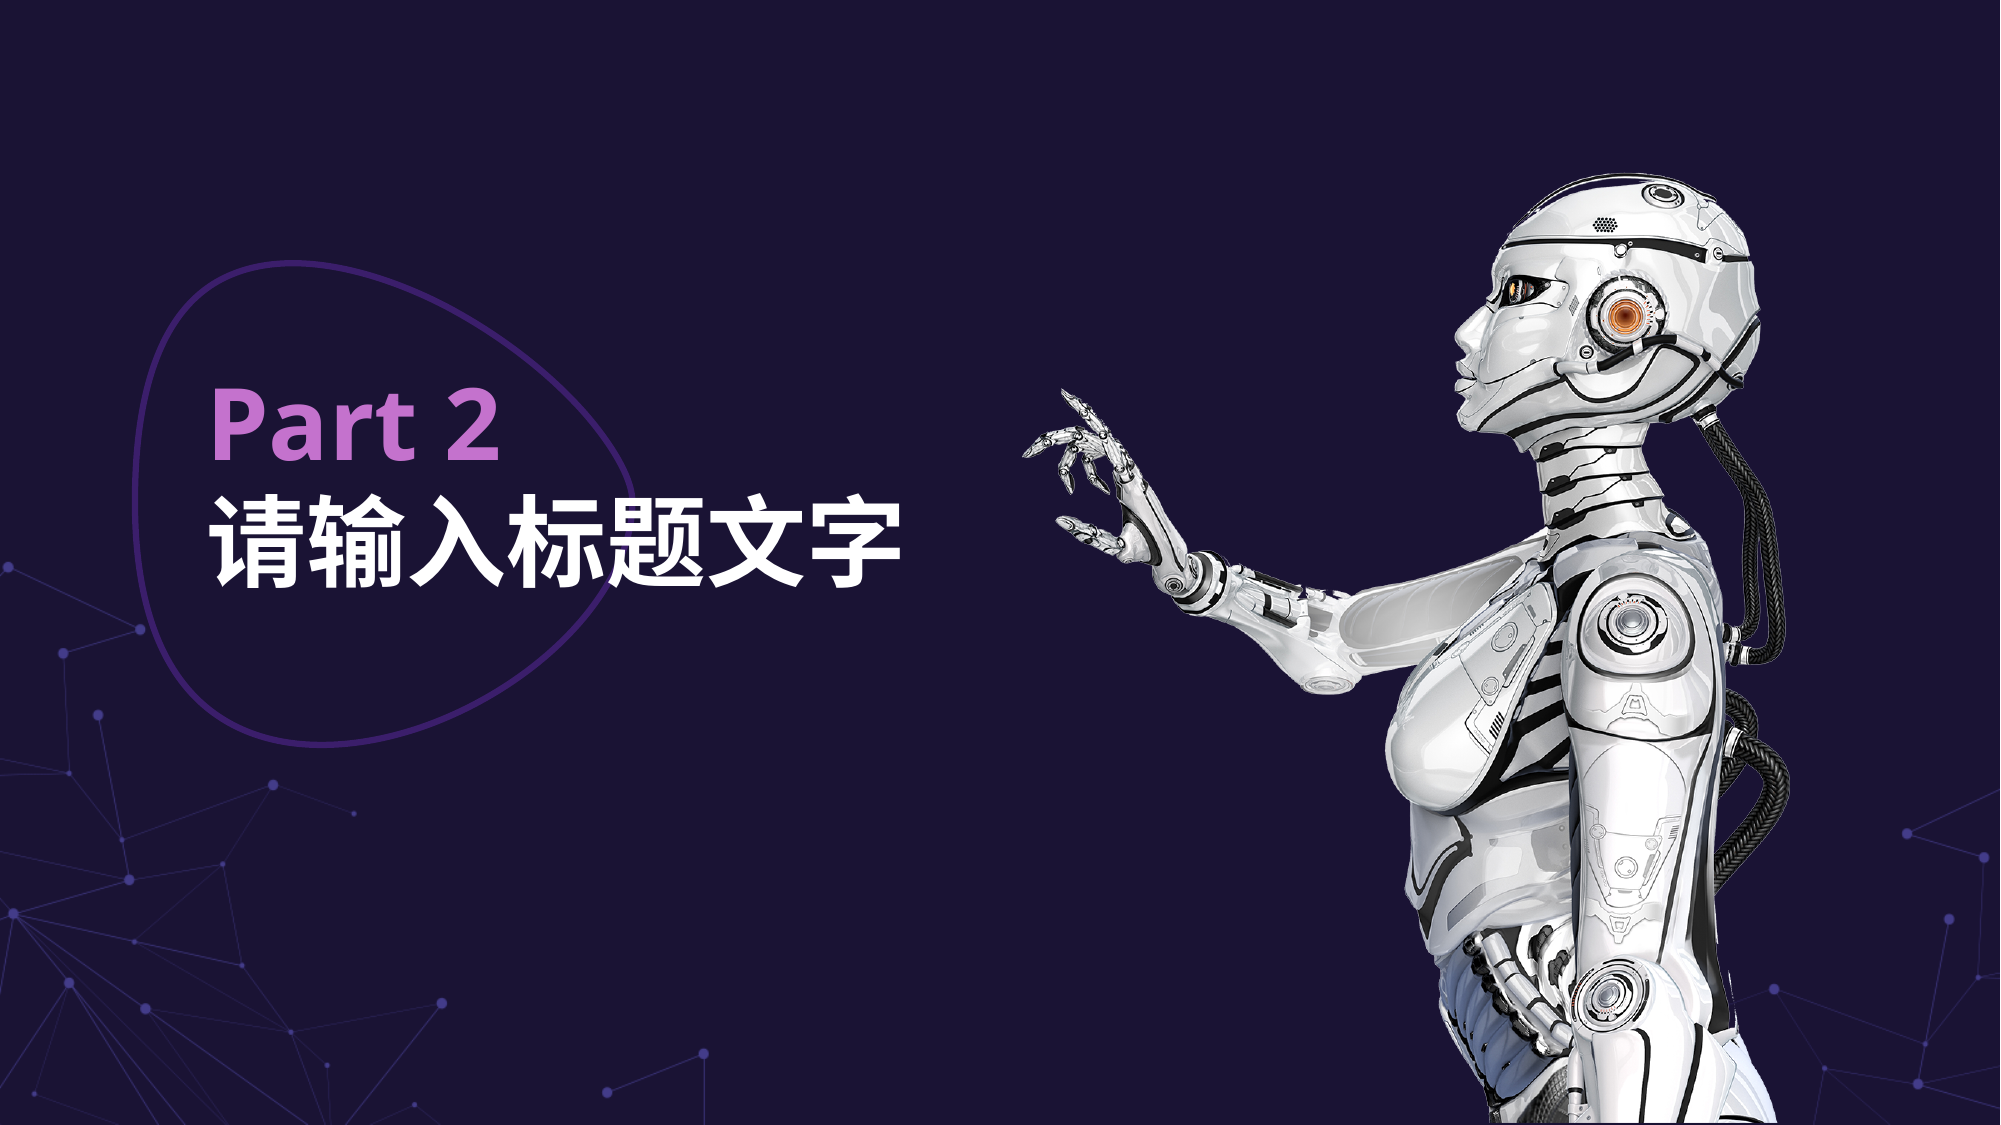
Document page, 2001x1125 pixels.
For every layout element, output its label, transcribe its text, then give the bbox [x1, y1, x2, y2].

text_box Part 2 请输入标题文字 [191, 352, 859, 608]
text_box [134, 263, 592, 745]
picture [0, 0, 2000, 1125]
